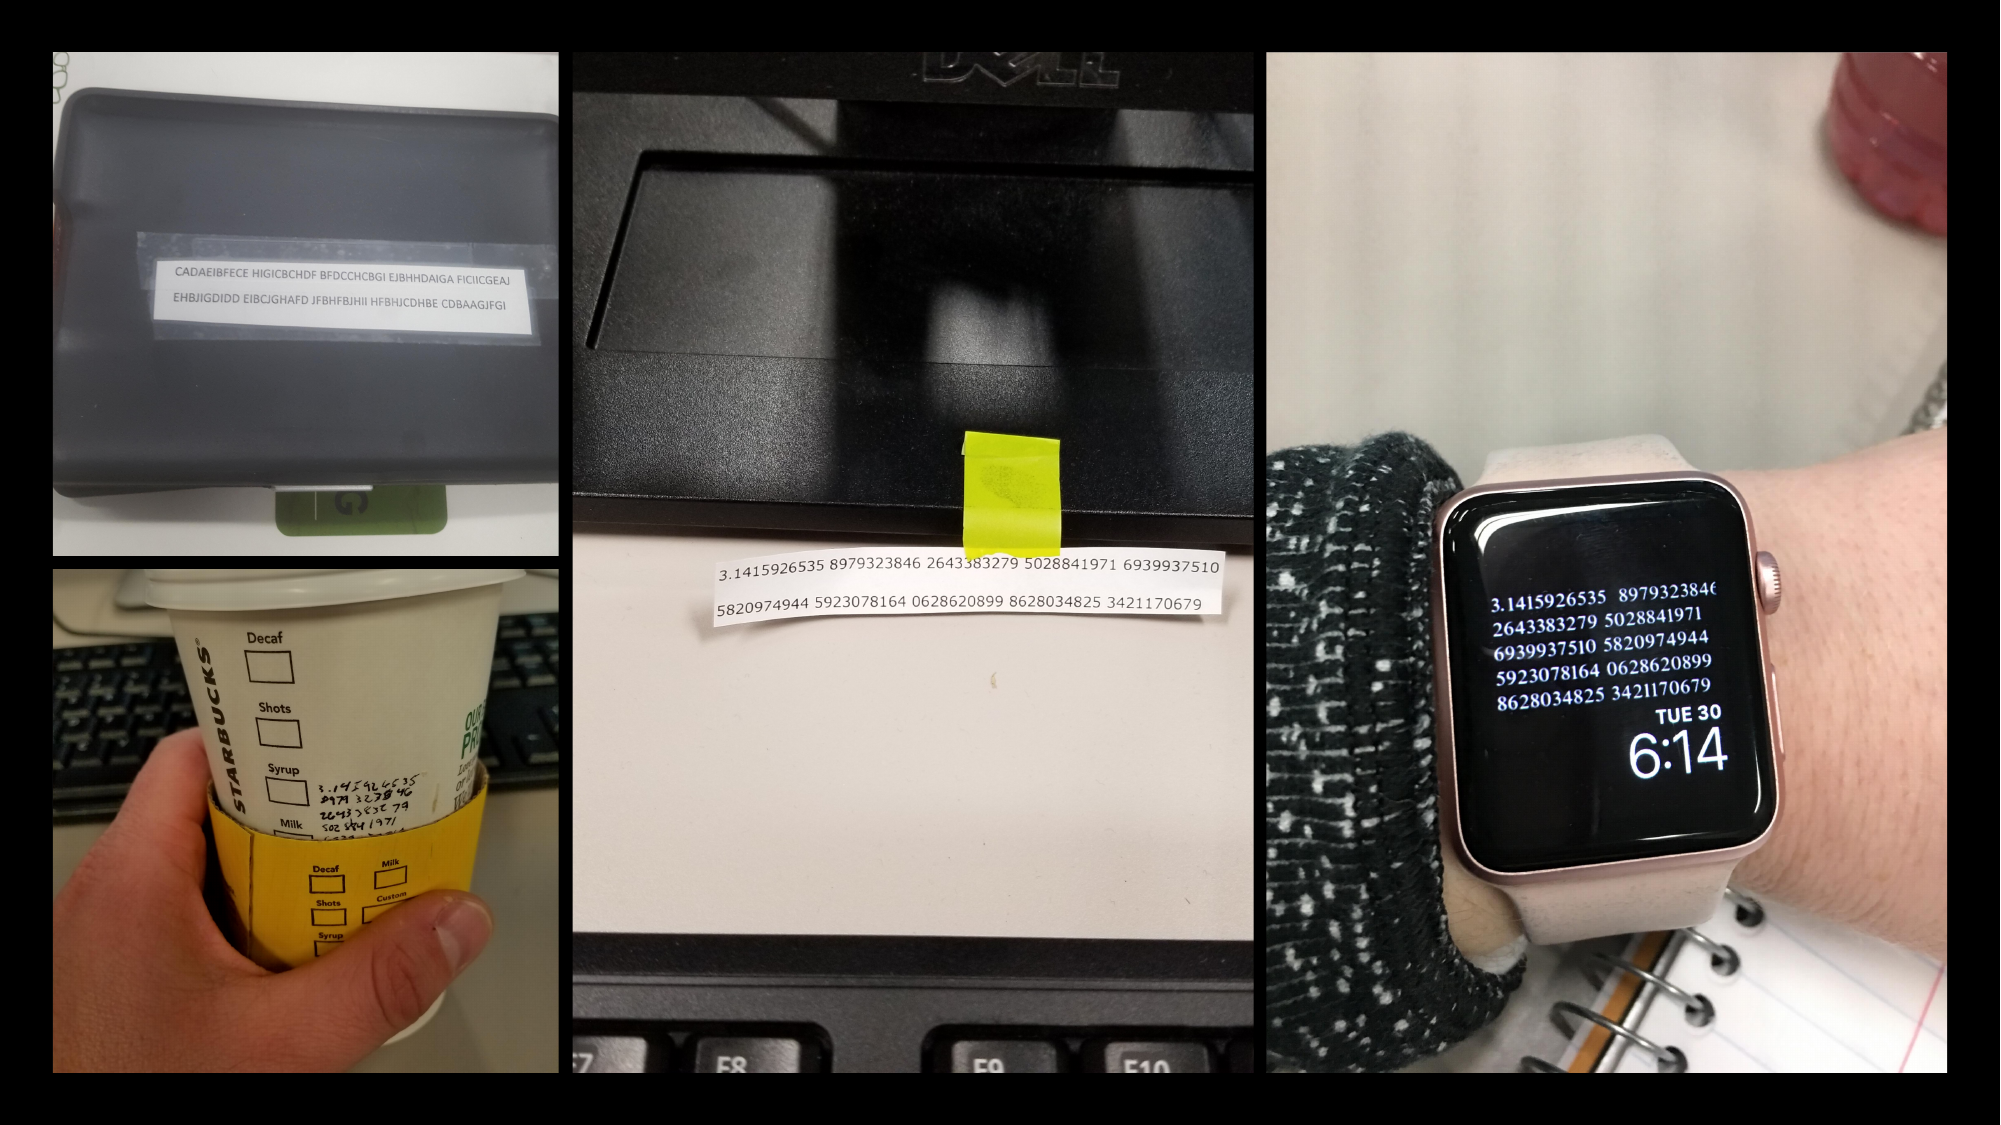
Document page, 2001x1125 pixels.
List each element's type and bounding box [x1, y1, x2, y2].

picture [572, 52, 2000, 1073]
picture [53, 567, 559, 1074]
picture [53, 51, 559, 558]
